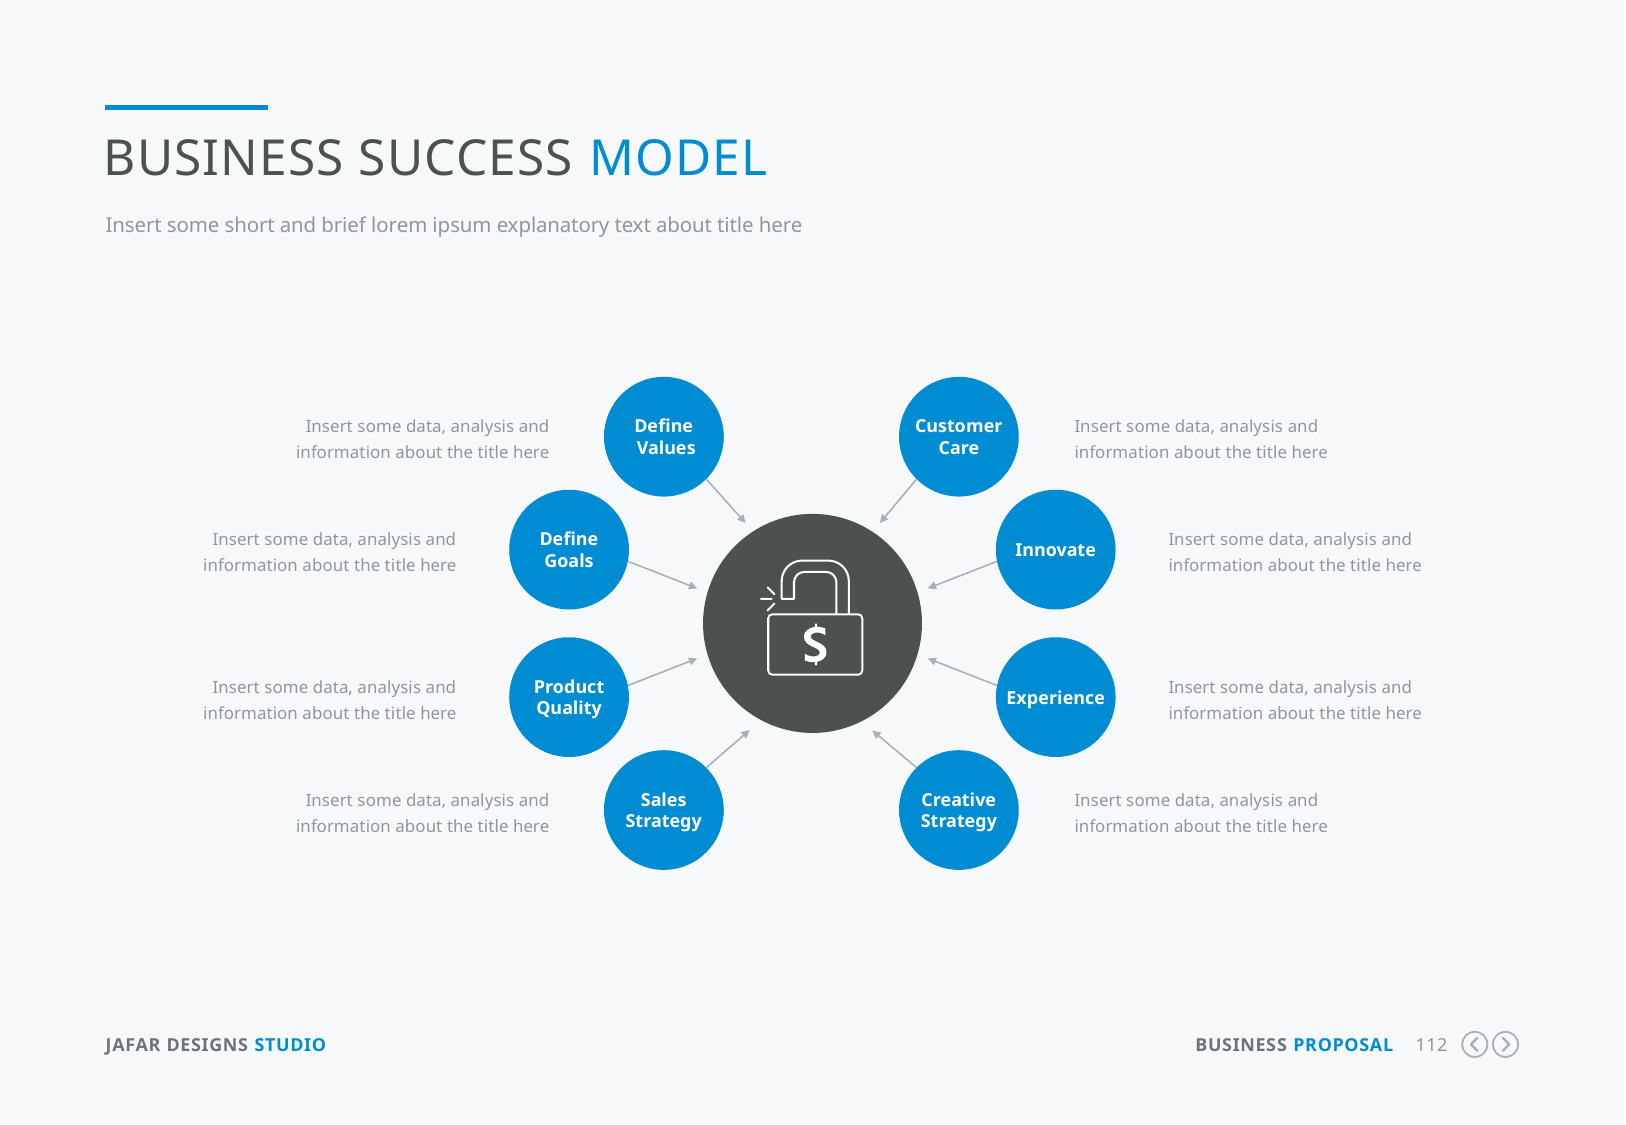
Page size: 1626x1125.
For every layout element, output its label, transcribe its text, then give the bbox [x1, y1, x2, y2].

text_box Insert some data, analysis and information about the title here [132, 670, 457, 723]
text_box Customer Care [906, 414, 1012, 459]
text_box Insert some data, analysis and information about the title here [225, 783, 550, 837]
text_box Product Quality [516, 675, 623, 719]
text_box [703, 513, 922, 733]
text_box [766, 602, 776, 612]
text_box [508, 636, 631, 759]
list Insert some short and brief lorem ipsum explanatory text about title here [105, 209, 1519, 241]
text_box [508, 488, 631, 611]
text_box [627, 658, 698, 686]
text_box Insert some data, analysis and information about the title here [1168, 670, 1493, 723]
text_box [706, 730, 750, 768]
text_box [766, 586, 776, 596]
text_box Define Goals [516, 527, 623, 572]
text_box [602, 375, 725, 498]
text_box Sales Strategy [610, 788, 717, 832]
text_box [927, 561, 998, 589]
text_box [879, 479, 917, 523]
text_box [872, 730, 917, 768]
text_box Creative Strategy [906, 788, 1012, 832]
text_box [627, 561, 698, 589]
text_box Define Values [610, 414, 717, 459]
text_box [994, 488, 1117, 611]
text_box Insert some data, analysis and information about the title here [225, 409, 550, 462]
text_box Insert some data, analysis and information about the title here [1074, 783, 1399, 837]
text_box [602, 749, 725, 871]
text_box Experience [1002, 686, 1109, 708]
text_box [767, 559, 864, 676]
text_box [994, 636, 1117, 759]
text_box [927, 658, 998, 686]
text_box Insert some data, analysis and information about the title here [1168, 522, 1493, 576]
text_box Insert some data, analysis and information about the title here [132, 522, 457, 576]
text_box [706, 479, 746, 523]
list Business Success Model [103, 125, 1518, 188]
text_box Insert some data, analysis and information about the title here [1074, 409, 1399, 462]
text_box [897, 749, 1020, 871]
text_box [897, 375, 1020, 498]
text_box Innovate [1002, 538, 1109, 561]
